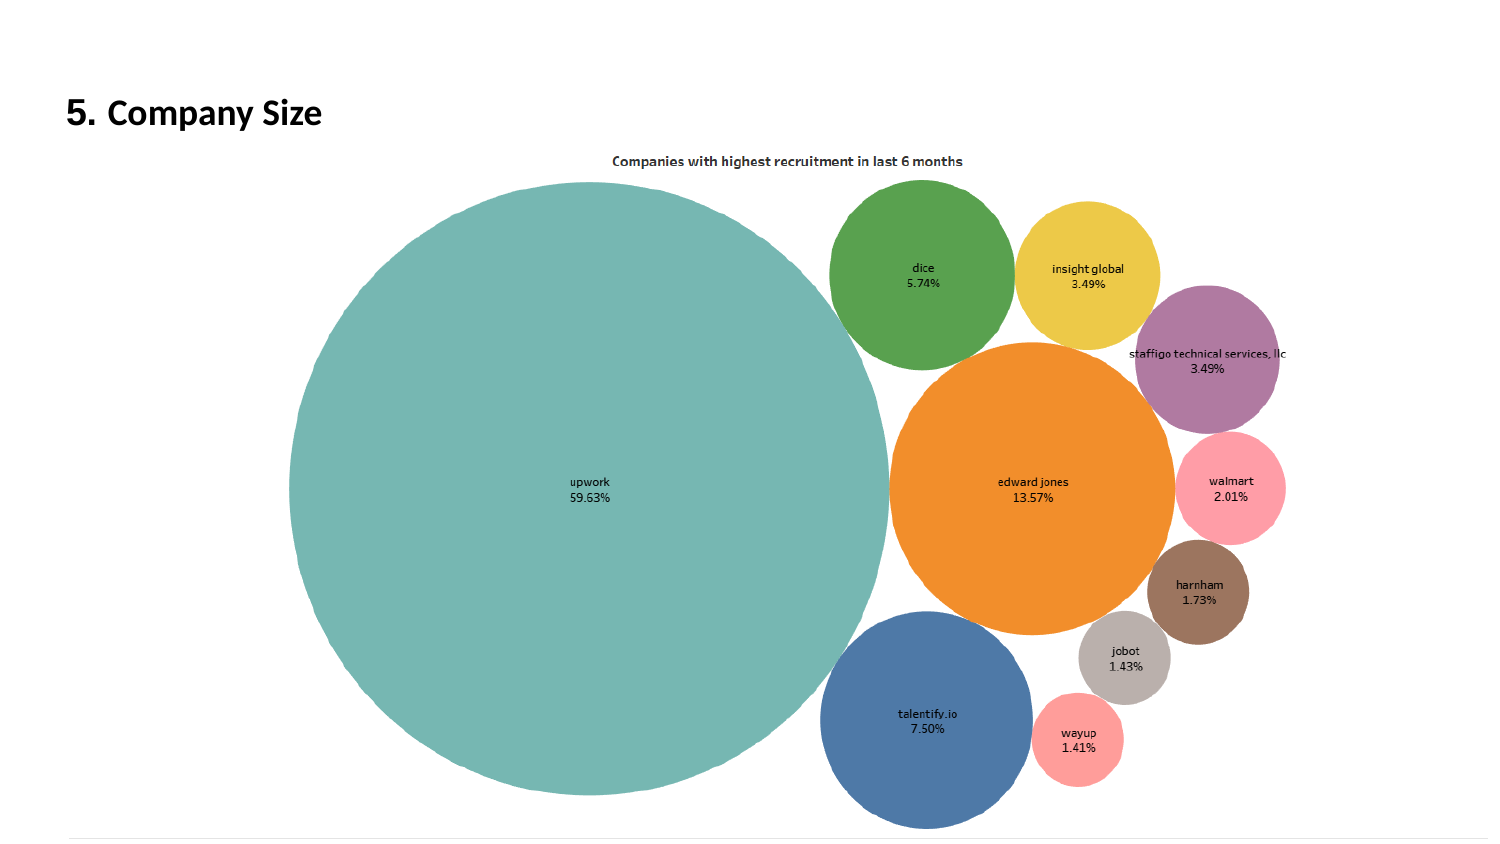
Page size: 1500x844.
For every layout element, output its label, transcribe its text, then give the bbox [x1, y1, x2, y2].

title 5. Company Size [51, 72, 1449, 167]
picture [68, 141, 1489, 840]
